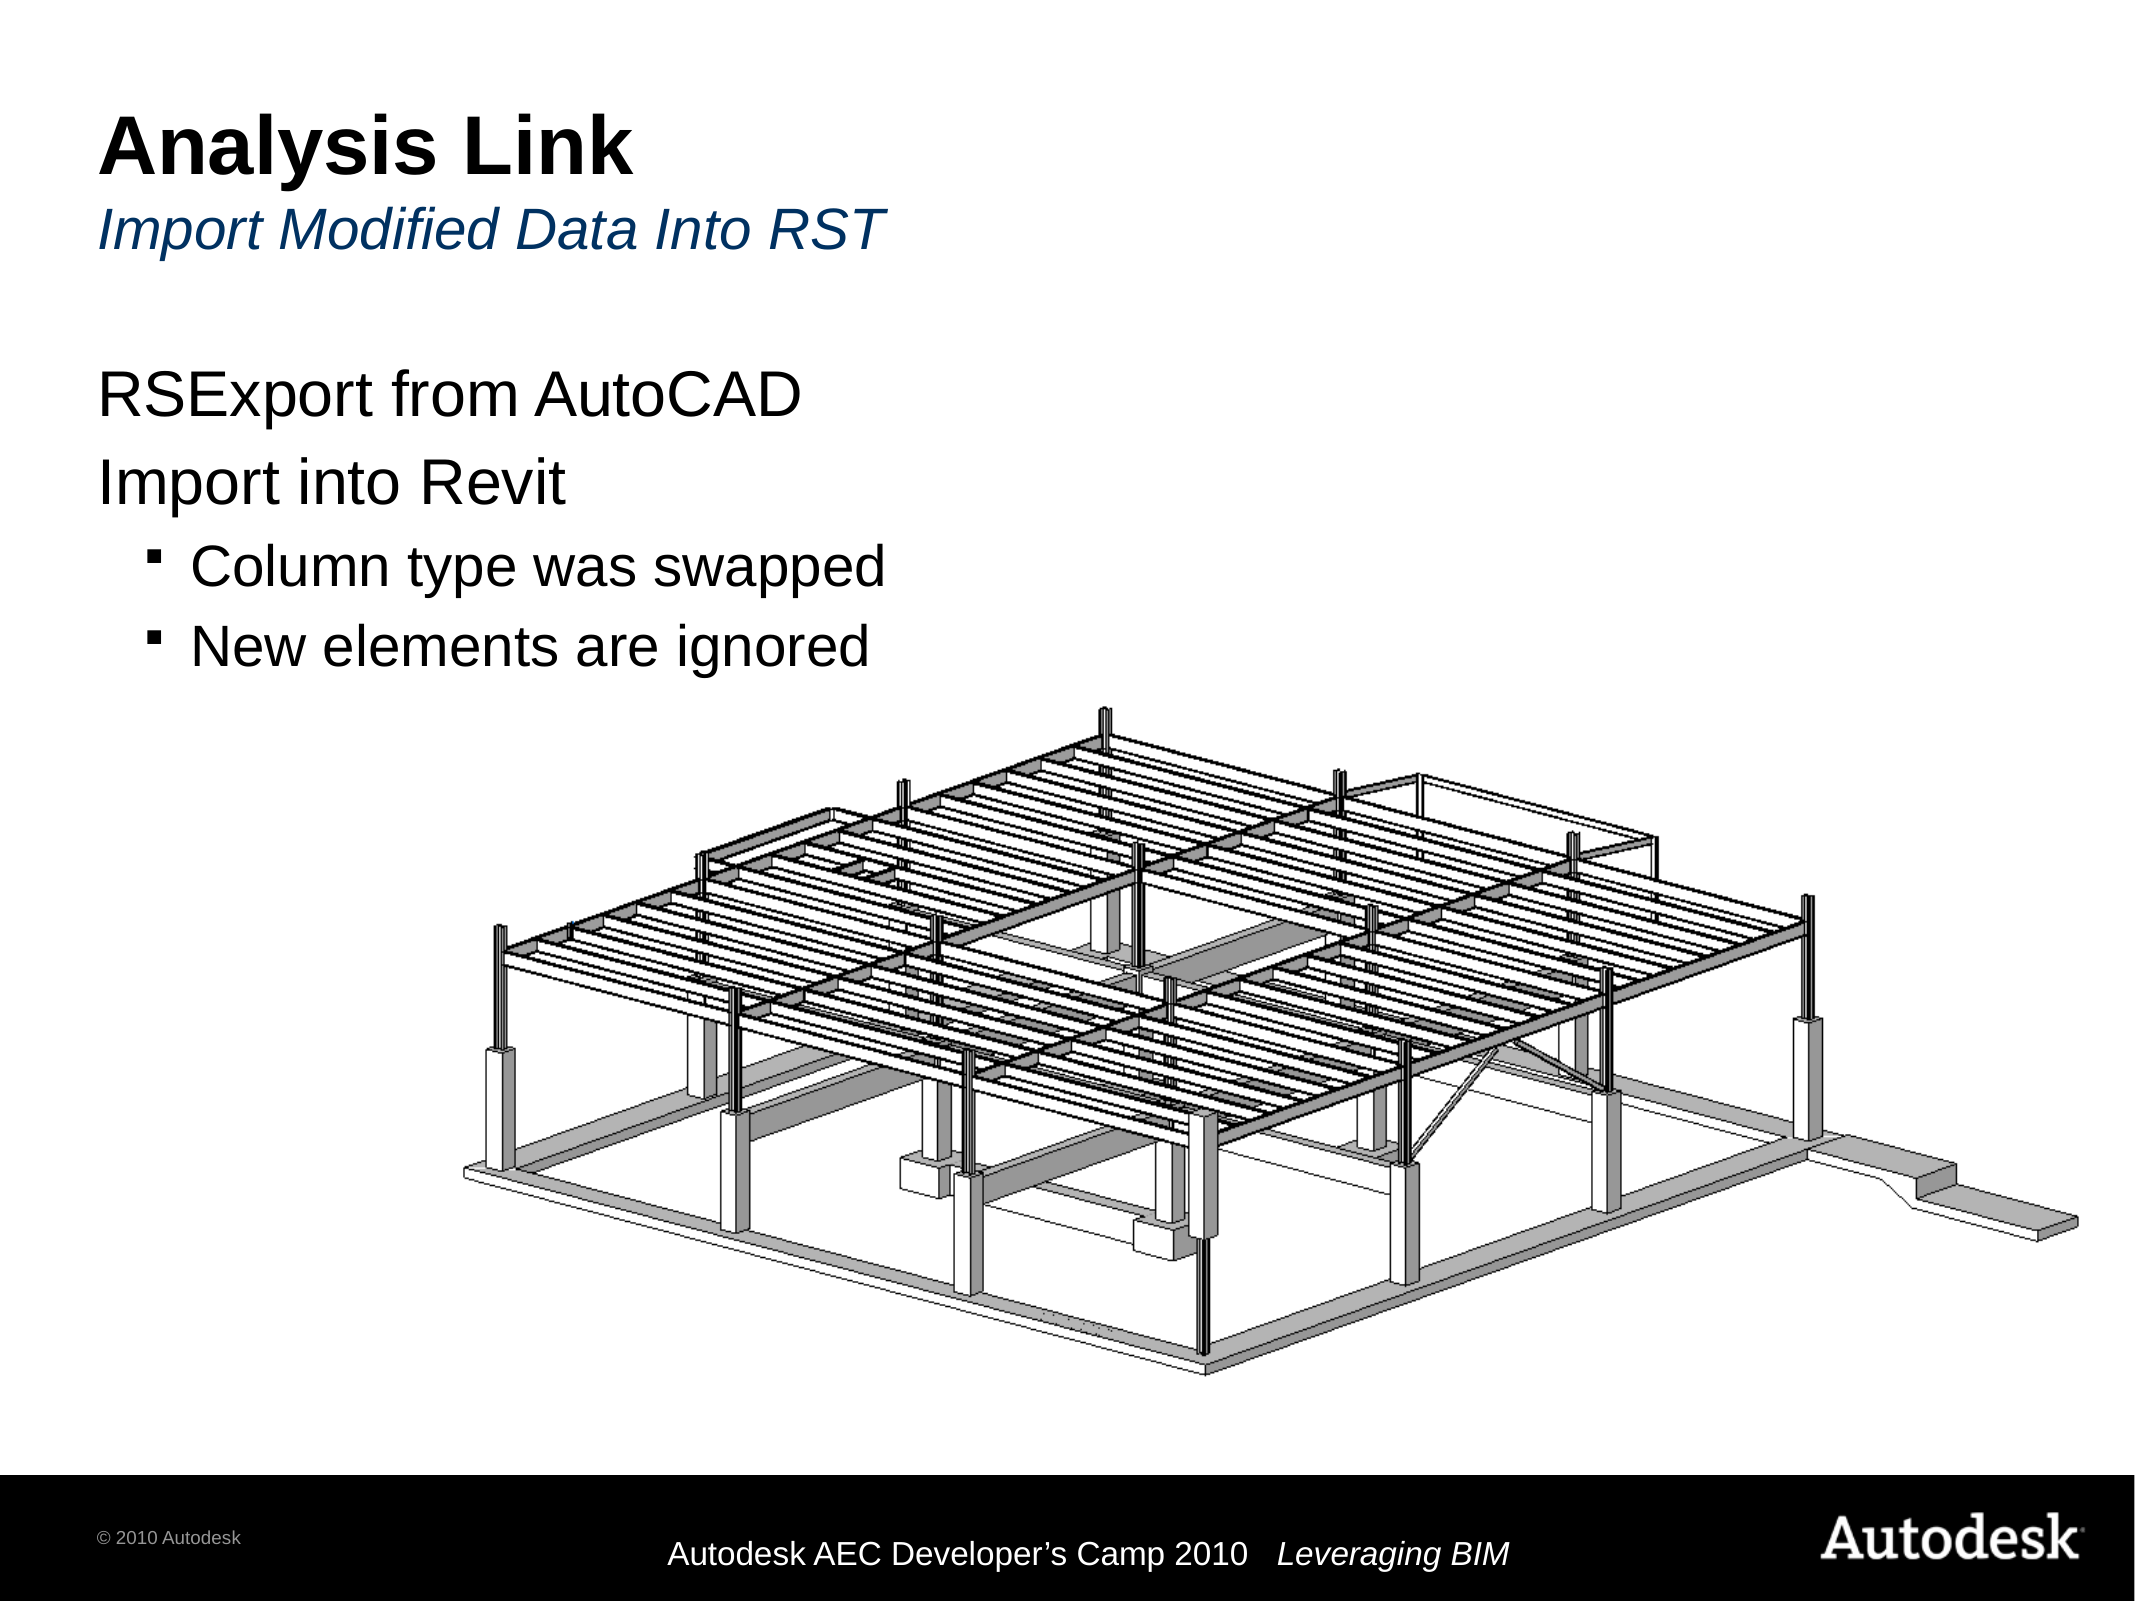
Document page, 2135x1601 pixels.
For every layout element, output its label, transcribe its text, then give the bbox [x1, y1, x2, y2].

list RSExport from AutoCAD Import into Revit Column type was swapped New elements are ignored [96, 351, 2028, 1452]
picture [0, 1475, 2135, 1601]
picture [453, 674, 2088, 1413]
title Analysis Link Import Modified Data Into RST [96, 59, 2028, 293]
